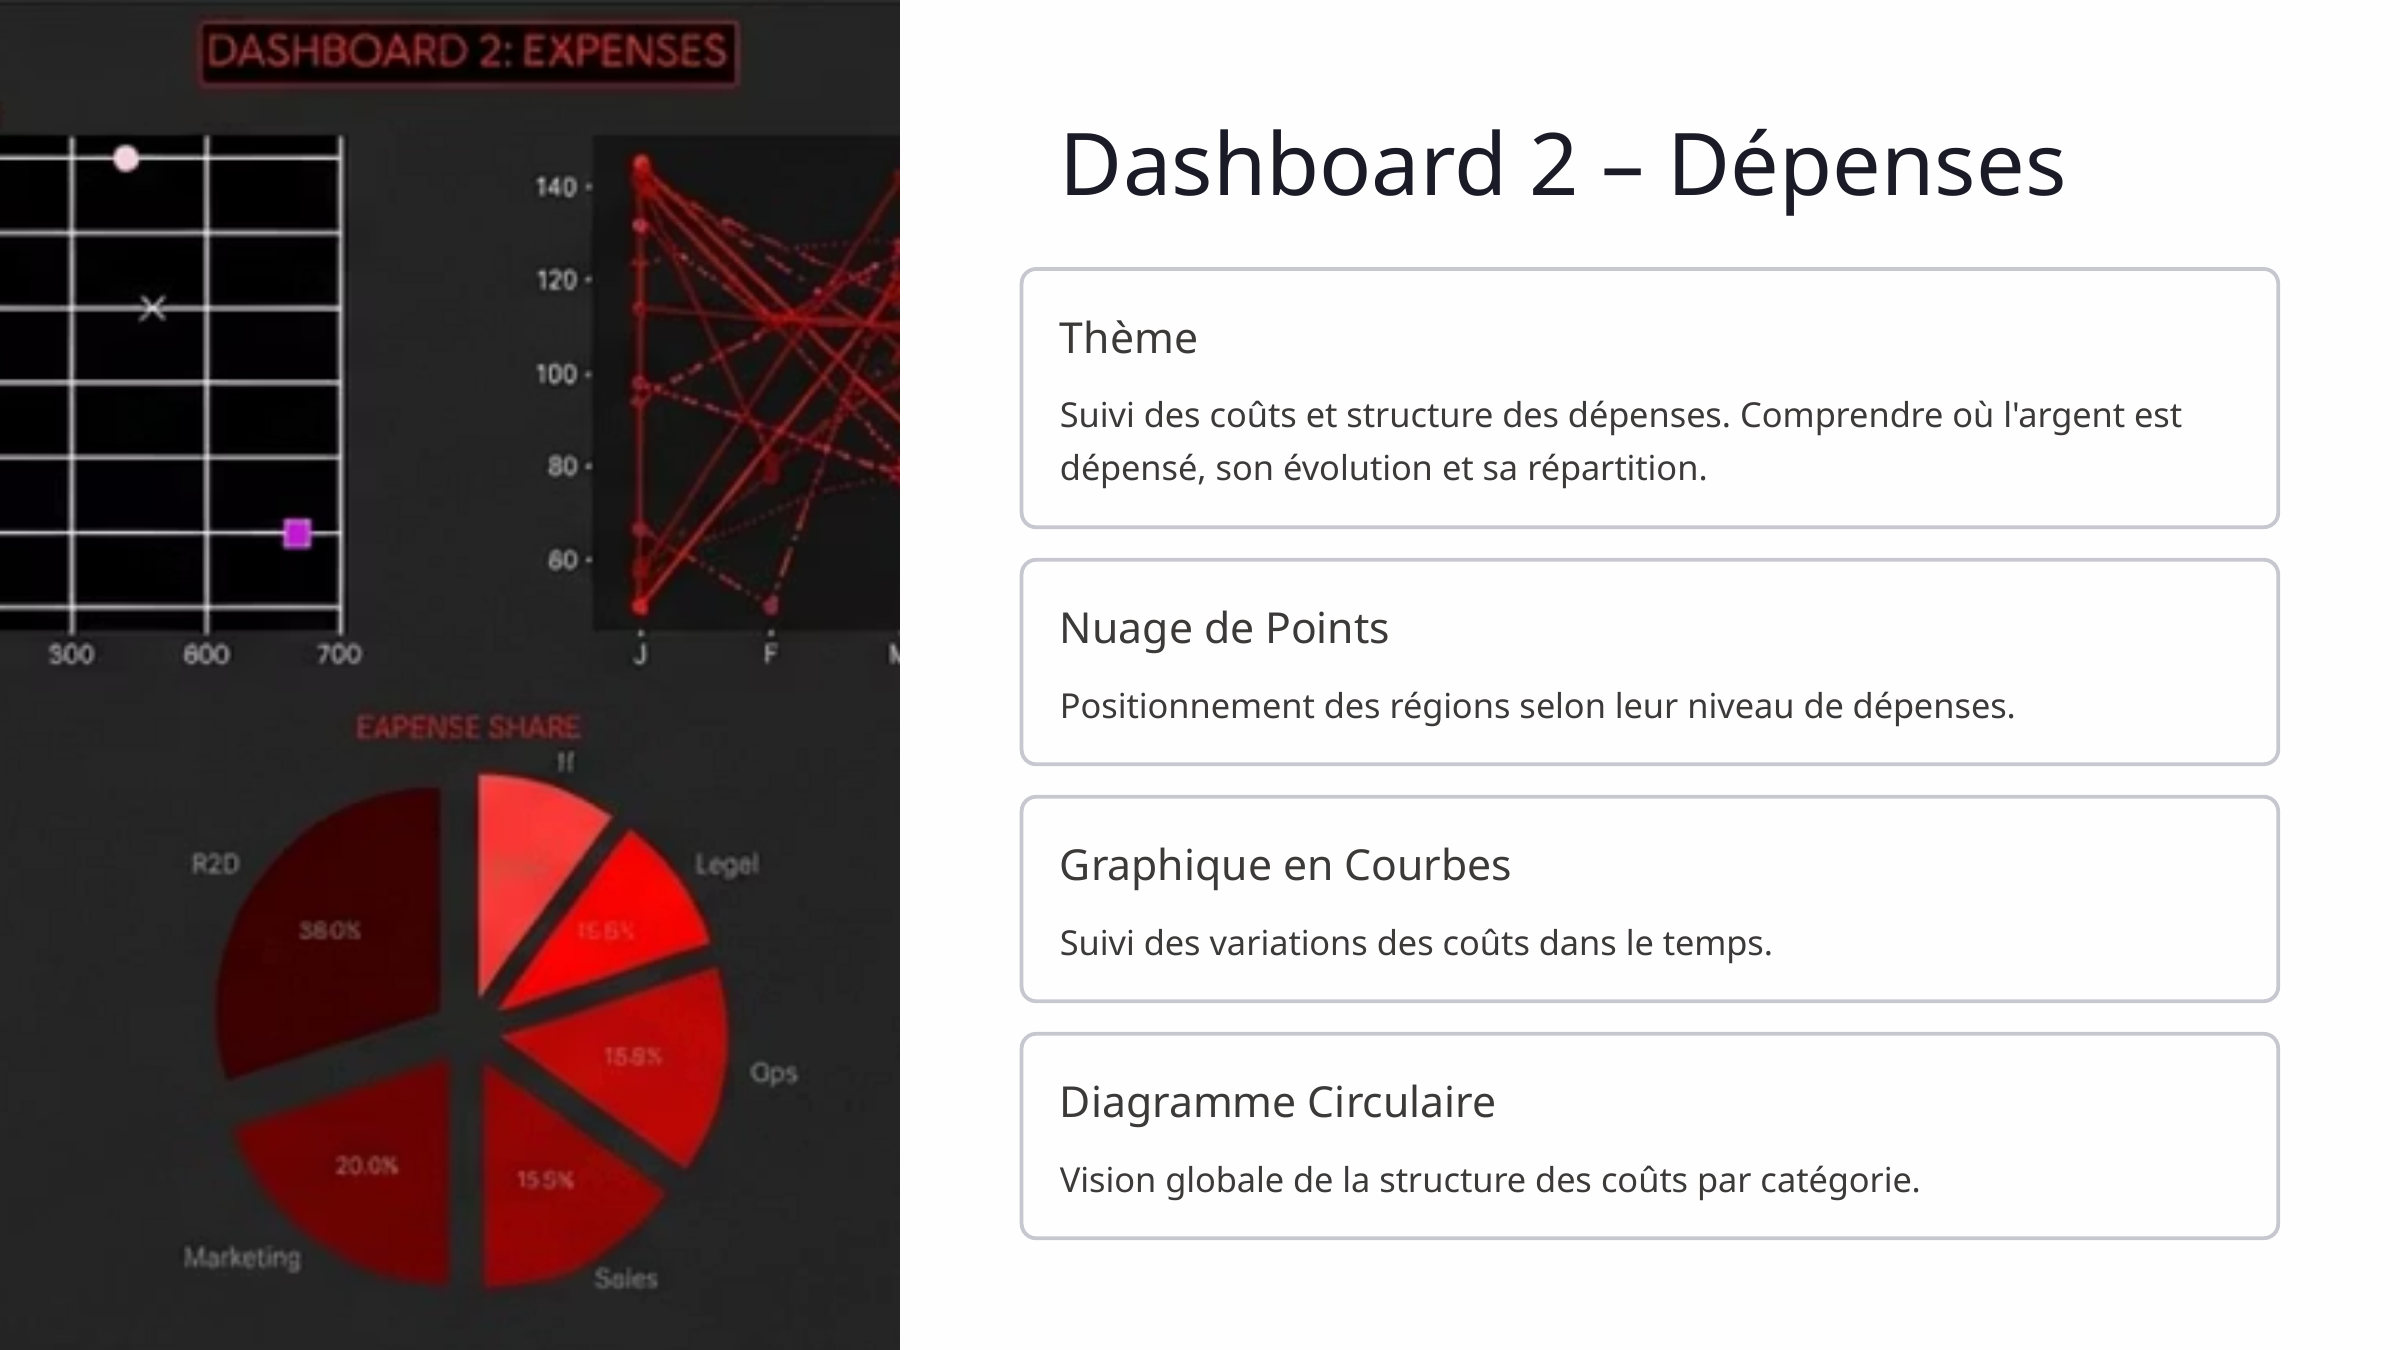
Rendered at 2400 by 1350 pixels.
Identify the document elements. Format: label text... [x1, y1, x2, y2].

text_box [1021, 268, 2279, 528]
text_box [1021, 559, 2279, 765]
text_box Positionnement des régions selon leur niveau de dépenses. [1060, 672, 2240, 726]
text_box Graphique en Courbes [1060, 835, 1513, 890]
text_box [1021, 796, 2279, 1002]
text_box Suivi des variations des coûts dans le temps. [1060, 909, 2240, 963]
text_box Dashboard 2 – Dépenses [1060, 104, 2063, 213]
text_box Diagramme Circulaire [1060, 1072, 1495, 1127]
text_box Thème [1060, 307, 1495, 362]
text_box Suivi des coûts et structure des dépenses. Comprendre où l'argent est dépensé, son évolution et sa répartition. [1060, 381, 2240, 489]
text_box Nuage de Points [1060, 598, 1495, 653]
text_box [1021, 1033, 2279, 1239]
picture [0, 0, 900, 1350]
text_box Vision globale de la structure des coûts par catégorie. [1060, 1146, 2240, 1200]
